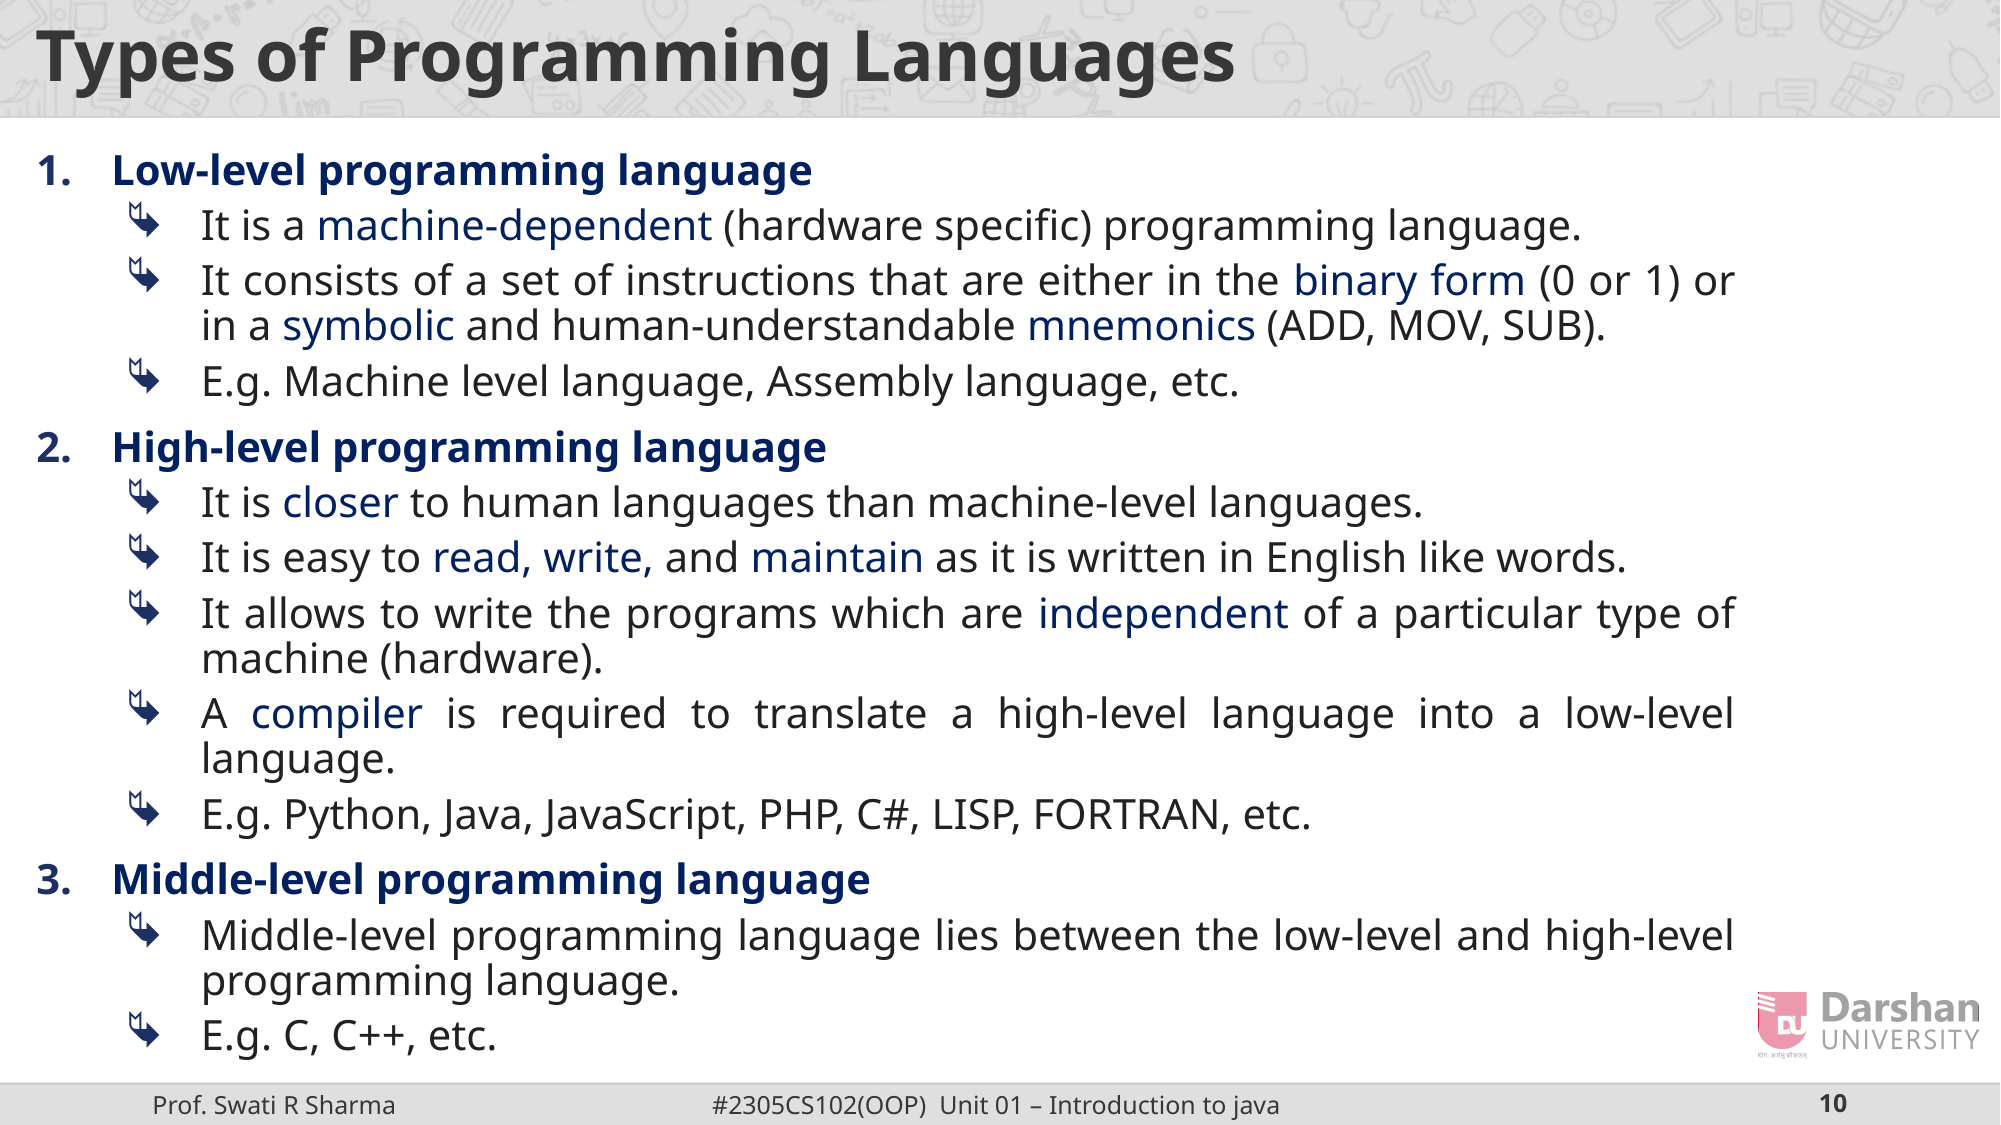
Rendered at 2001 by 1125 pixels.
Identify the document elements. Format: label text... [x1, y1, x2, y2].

title Types of Programming Languages [0, 0, 2000, 117]
table_cell a < b [1758, 992, 1979, 1059]
list Low-level programming language It is a machine-dependent (hardware specific) programming language. It consists of a set of instructions that are either in the binary form (0 or 1) or in a symbolic and human-understandable mnemonics (ADD, MOV, SUB). E.g. Machine level language, Assembly language, etc. High-level programming language It is closer to human languages than machine-level languages. It is easy to read, write, and maintain as it is written in English like words. It allows to write the programs which are independent of a particular type of machine (hardware). A compiler is required to translate a high-level language into a low-level language. E.g. Python, Java, JavaScript, PHP, C#, LISP, FORTRAN, etc. Middle-level programming language Middle-level programming language lies between the low-level and high-level programming language. E.g. C, C++, etc. [21, 141, 1751, 1059]
